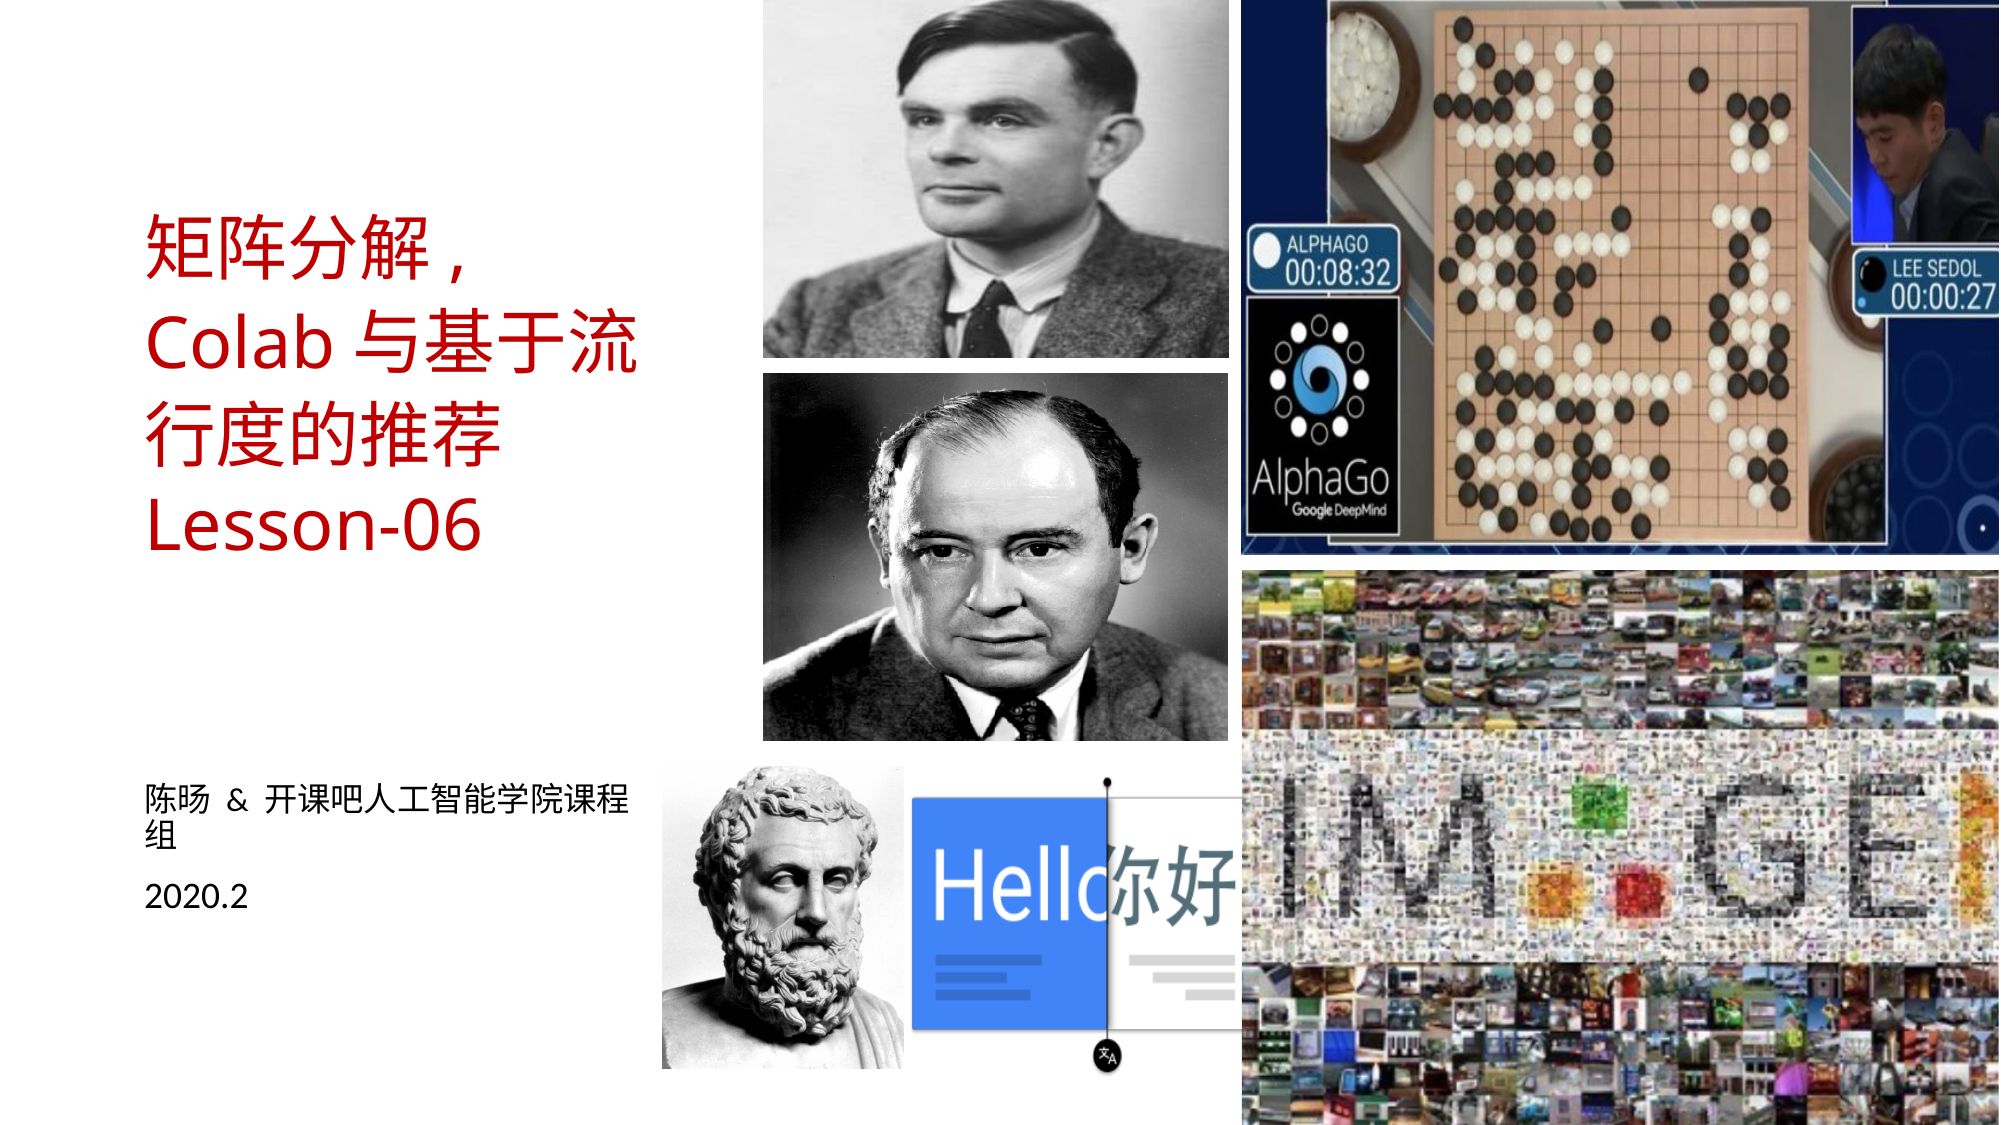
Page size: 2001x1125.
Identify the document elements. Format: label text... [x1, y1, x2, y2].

picture [763, 372, 1228, 741]
picture [910, 569, 1999, 1125]
picture [763, 0, 1229, 359]
picture [662, 766, 904, 1069]
picture [1241, 0, 1999, 556]
subtitle 陈旸 & 开课吧人工智能学院课程组 2020.2 [136, 775, 662, 1048]
title 矩阵分解, Colab与基于流行度的推荐 Lesson-06 [136, 183, 663, 577]
